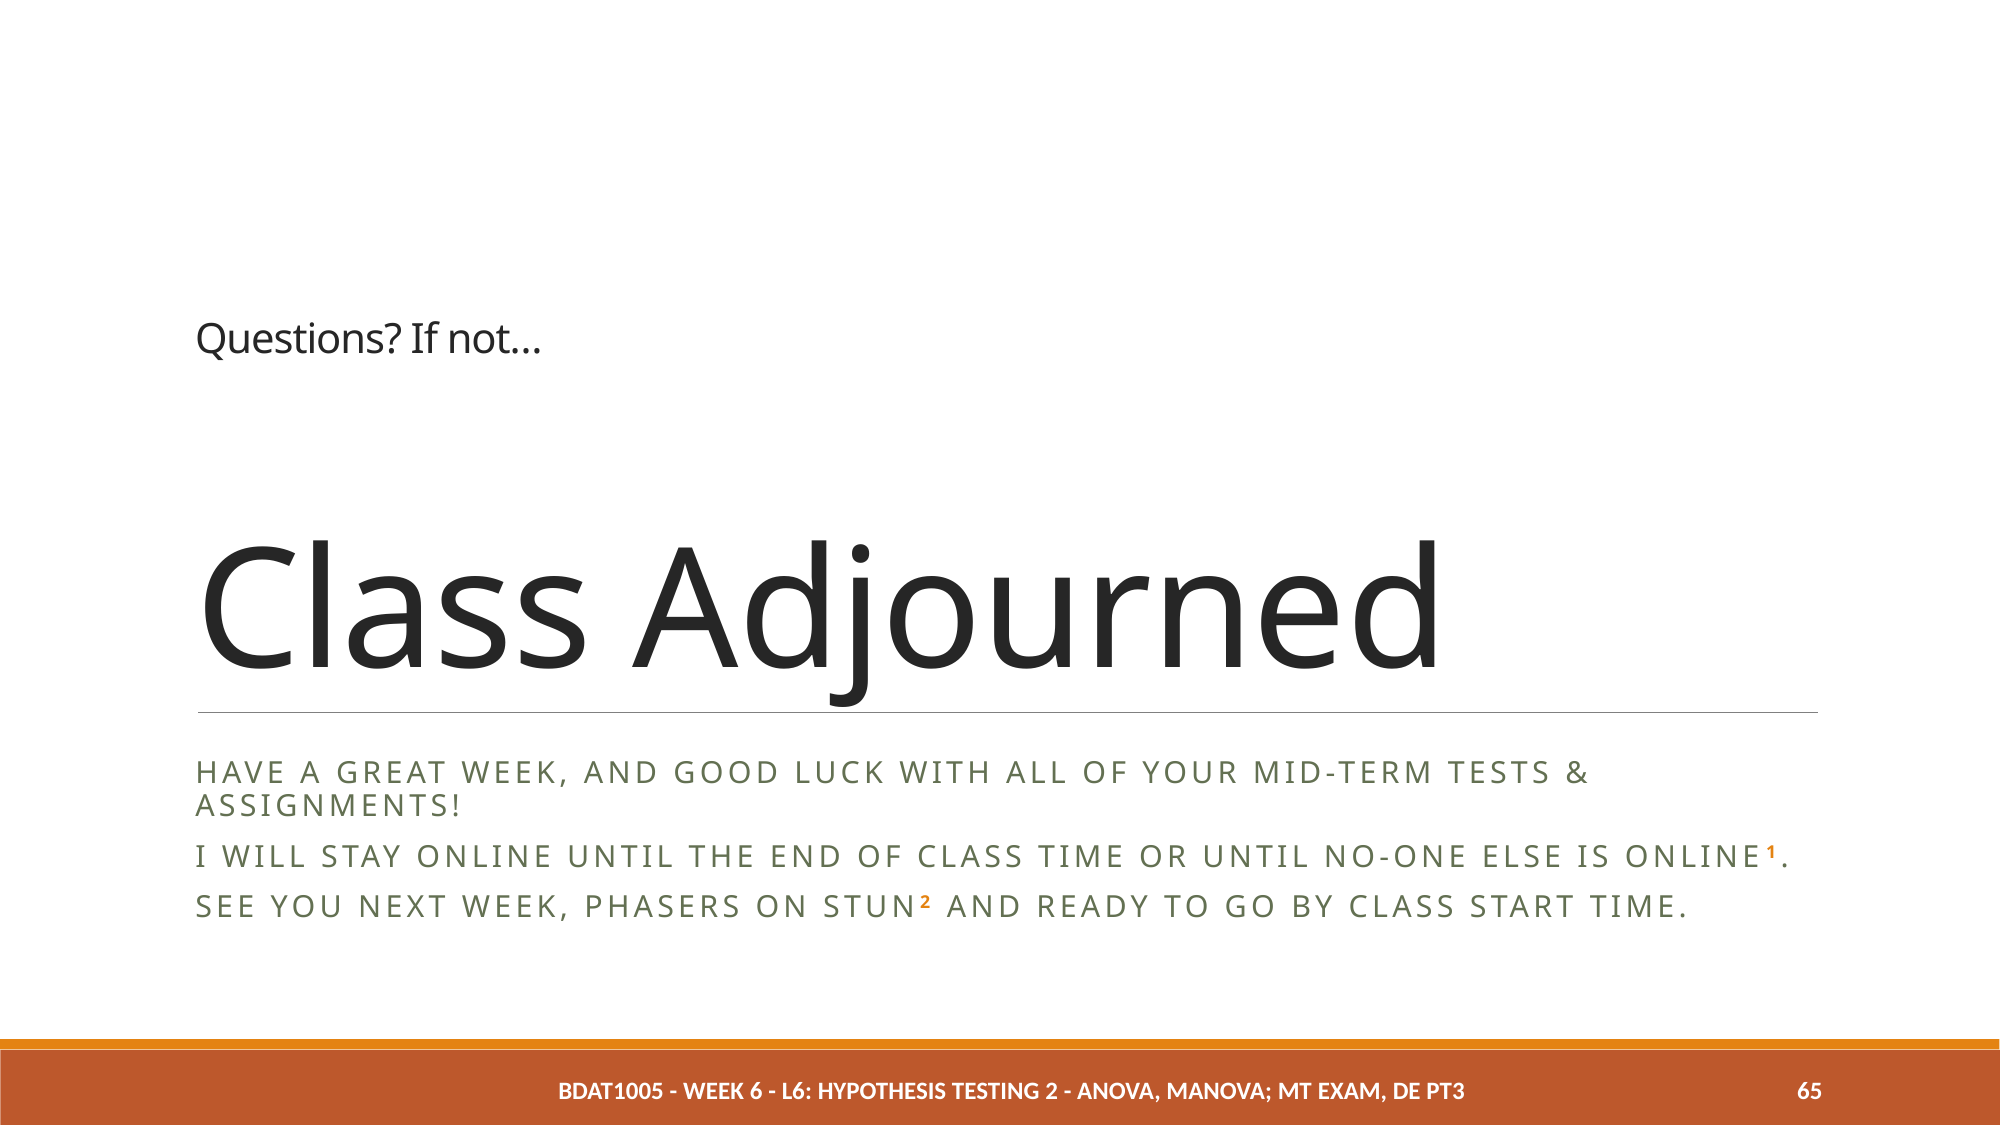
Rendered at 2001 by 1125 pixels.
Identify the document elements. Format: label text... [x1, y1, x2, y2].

subtitle Have a great week, and good luck with all of your mid-term tests & assignments! I will stay online until the end of class time or until no-one else is online1. See you next week, phasers on stun2 and ready to go by class start time. [180, 750, 1831, 938]
title Questions? If not… Class Adjourned [180, 124, 1830, 710]
footer BDAT1005 - Week 6 - L6: Hypothesis Testing 2 - ANOVA, MANOVA; MT Exam, DE pt3 [375, 1059, 1650, 1120]
slide_number 65 [1687, 1059, 1838, 1120]
